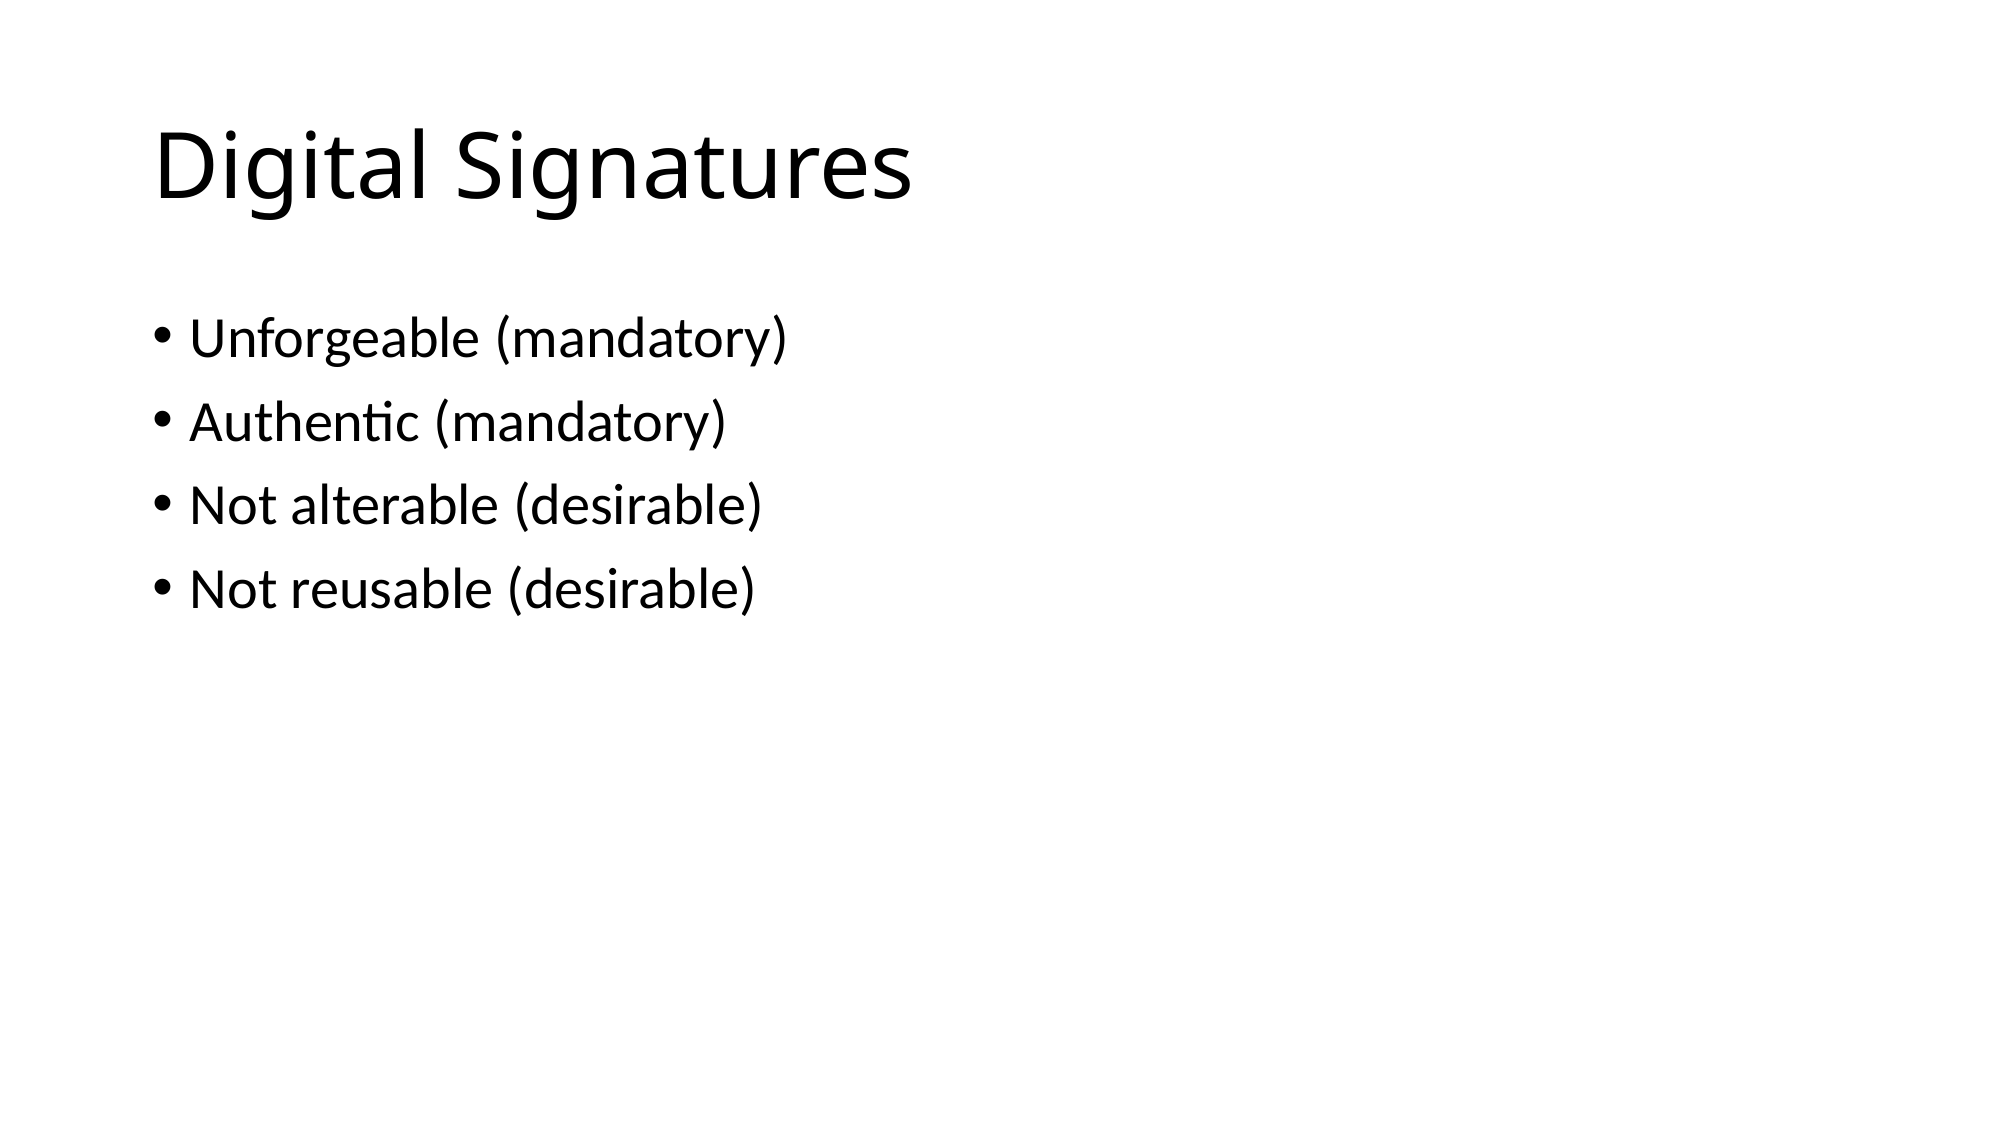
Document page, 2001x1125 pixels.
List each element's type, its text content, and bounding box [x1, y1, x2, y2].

list Unforgeable (mandatory) Authentic (mandatory) Not alterable (desirable) Not reusable (desirable) [137, 299, 1863, 1014]
title Digital Signatures [137, 59, 1863, 278]
